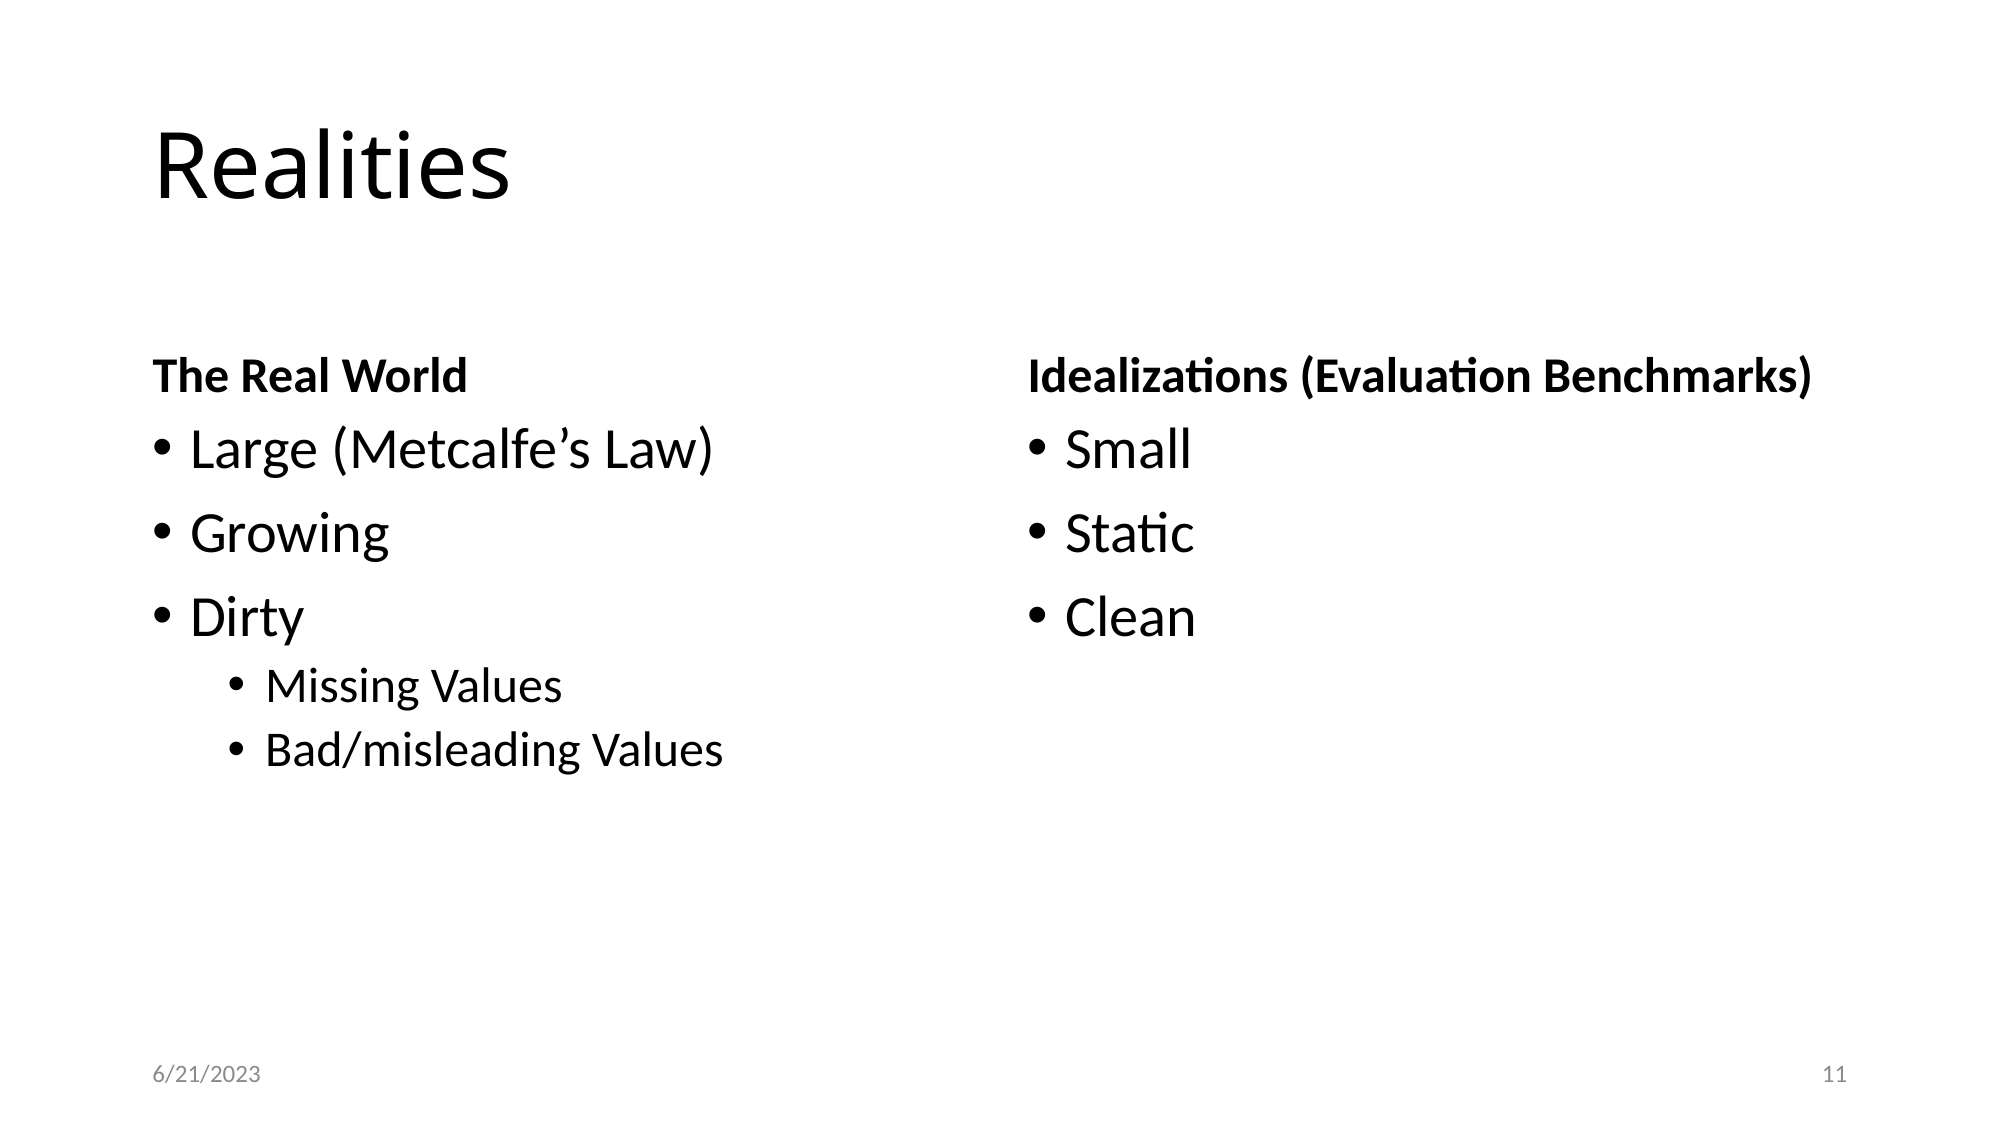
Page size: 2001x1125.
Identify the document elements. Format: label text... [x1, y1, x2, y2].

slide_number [137, 1042, 588, 1103]
list Large (Metcalfe’s Law) Growing Dirty Missing Values Bad/misleading Values [137, 410, 984, 1016]
list Small Static Clean [1012, 410, 1863, 1016]
slide_number 11 [1412, 1042, 1863, 1103]
title Realities [137, 59, 1863, 278]
list The Real World [137, 275, 984, 410]
list Idealizations (Evaluation Benchmarks) [1012, 275, 1863, 410]
